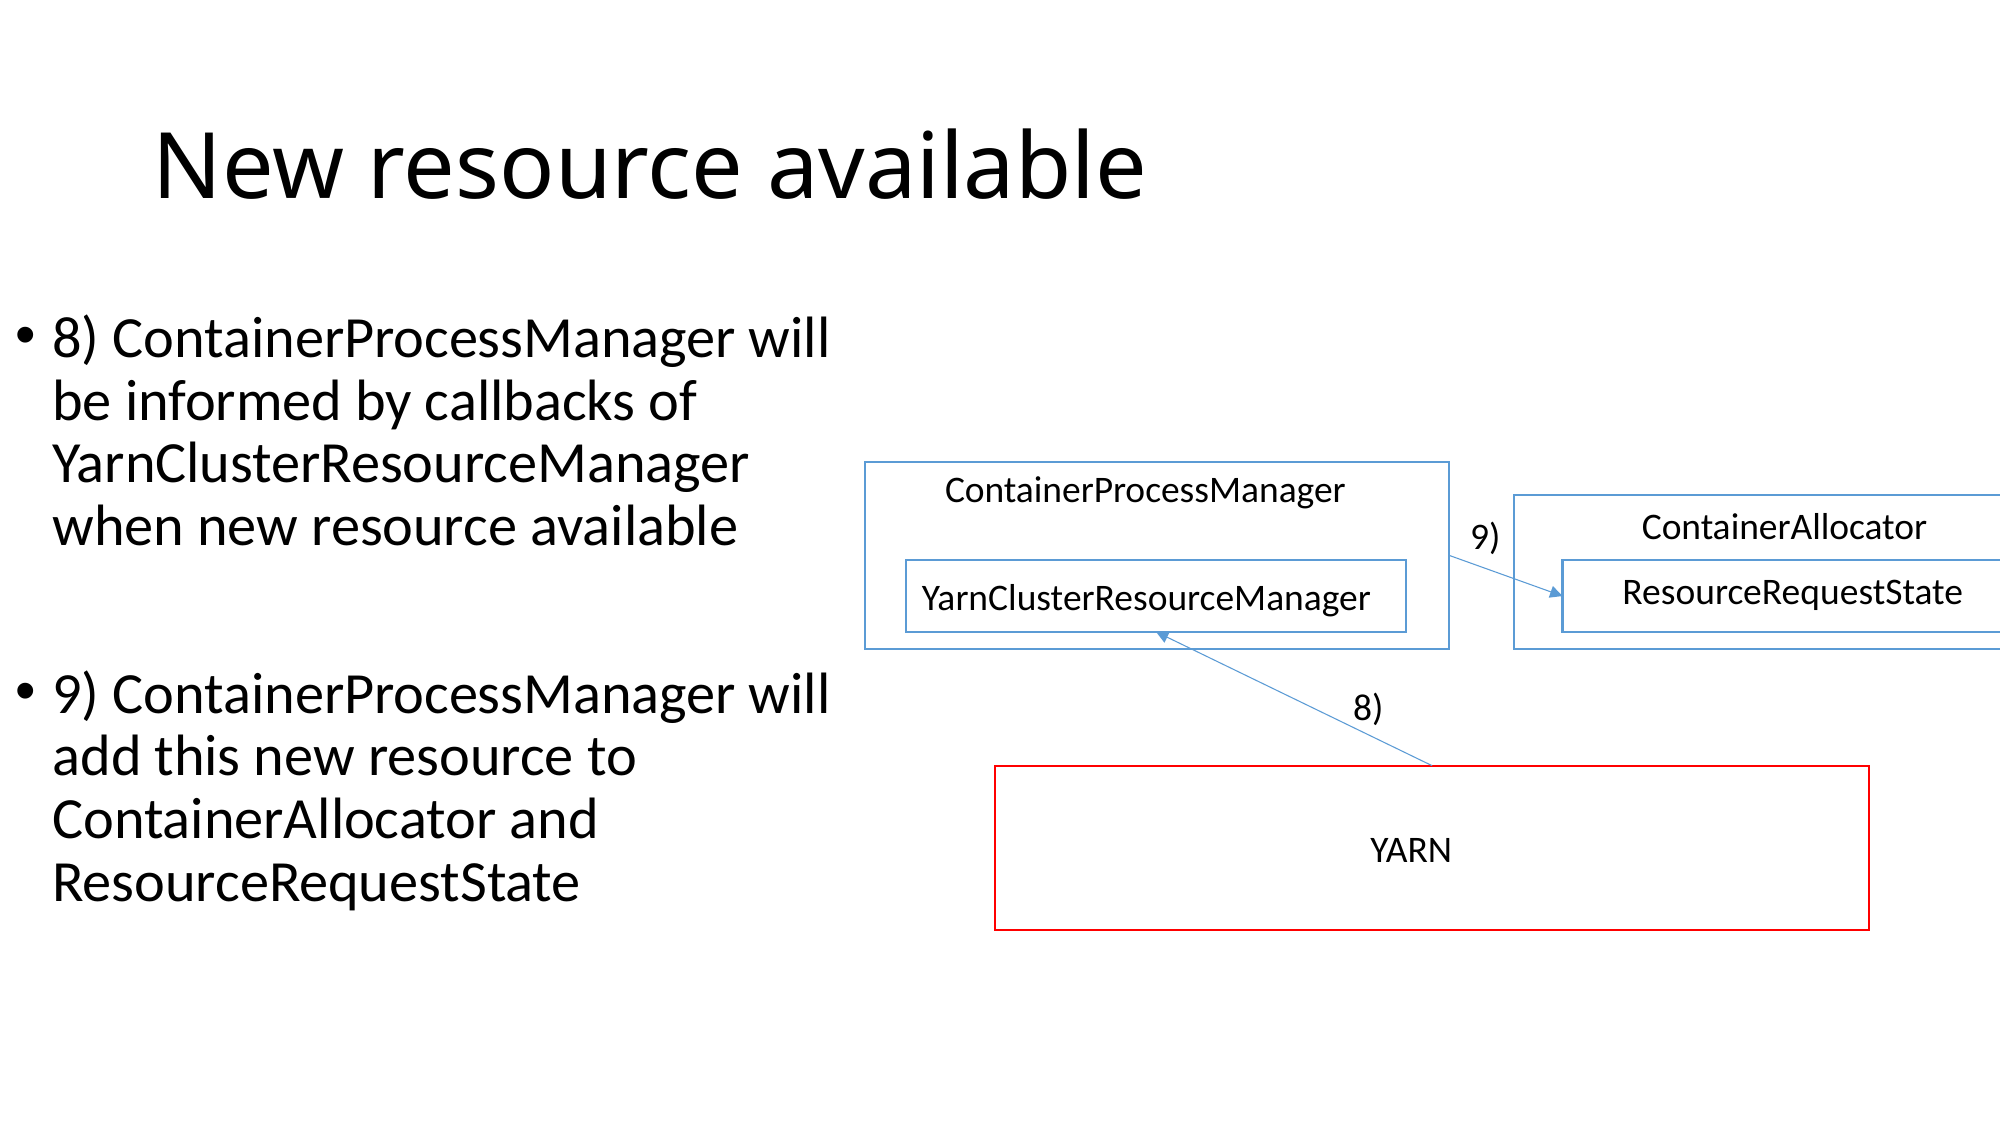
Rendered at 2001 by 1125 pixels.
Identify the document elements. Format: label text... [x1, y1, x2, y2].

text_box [1155, 631, 1433, 766]
text_box [994, 765, 1870, 931]
text_box [864, 461, 1450, 650]
text_box 9) [1455, 505, 1517, 555]
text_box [1449, 555, 1563, 596]
text_box ContainerAllocator [1627, 494, 1986, 555]
text_box [1561, 559, 2000, 633]
title New resource available [137, 59, 1863, 278]
text_box ResourceRequestState [1607, 559, 2000, 620]
text_box [1513, 494, 2000, 559]
text_box [1513, 596, 2000, 650]
text_box YARN [1355, 817, 1493, 878]
list 8) ContainerProcessManager will be informed by callbacks of YarnClusterResourceManager when new resource available 9) ContainerProcessManager will add this new resource to ContainerAllocator and ResourceRequestState [0, 299, 872, 1014]
text_box YarnClusterResourceManager [907, 565, 1408, 626]
text_box ContainerProcessManager [930, 457, 1385, 518]
text_box [905, 559, 1407, 633]
